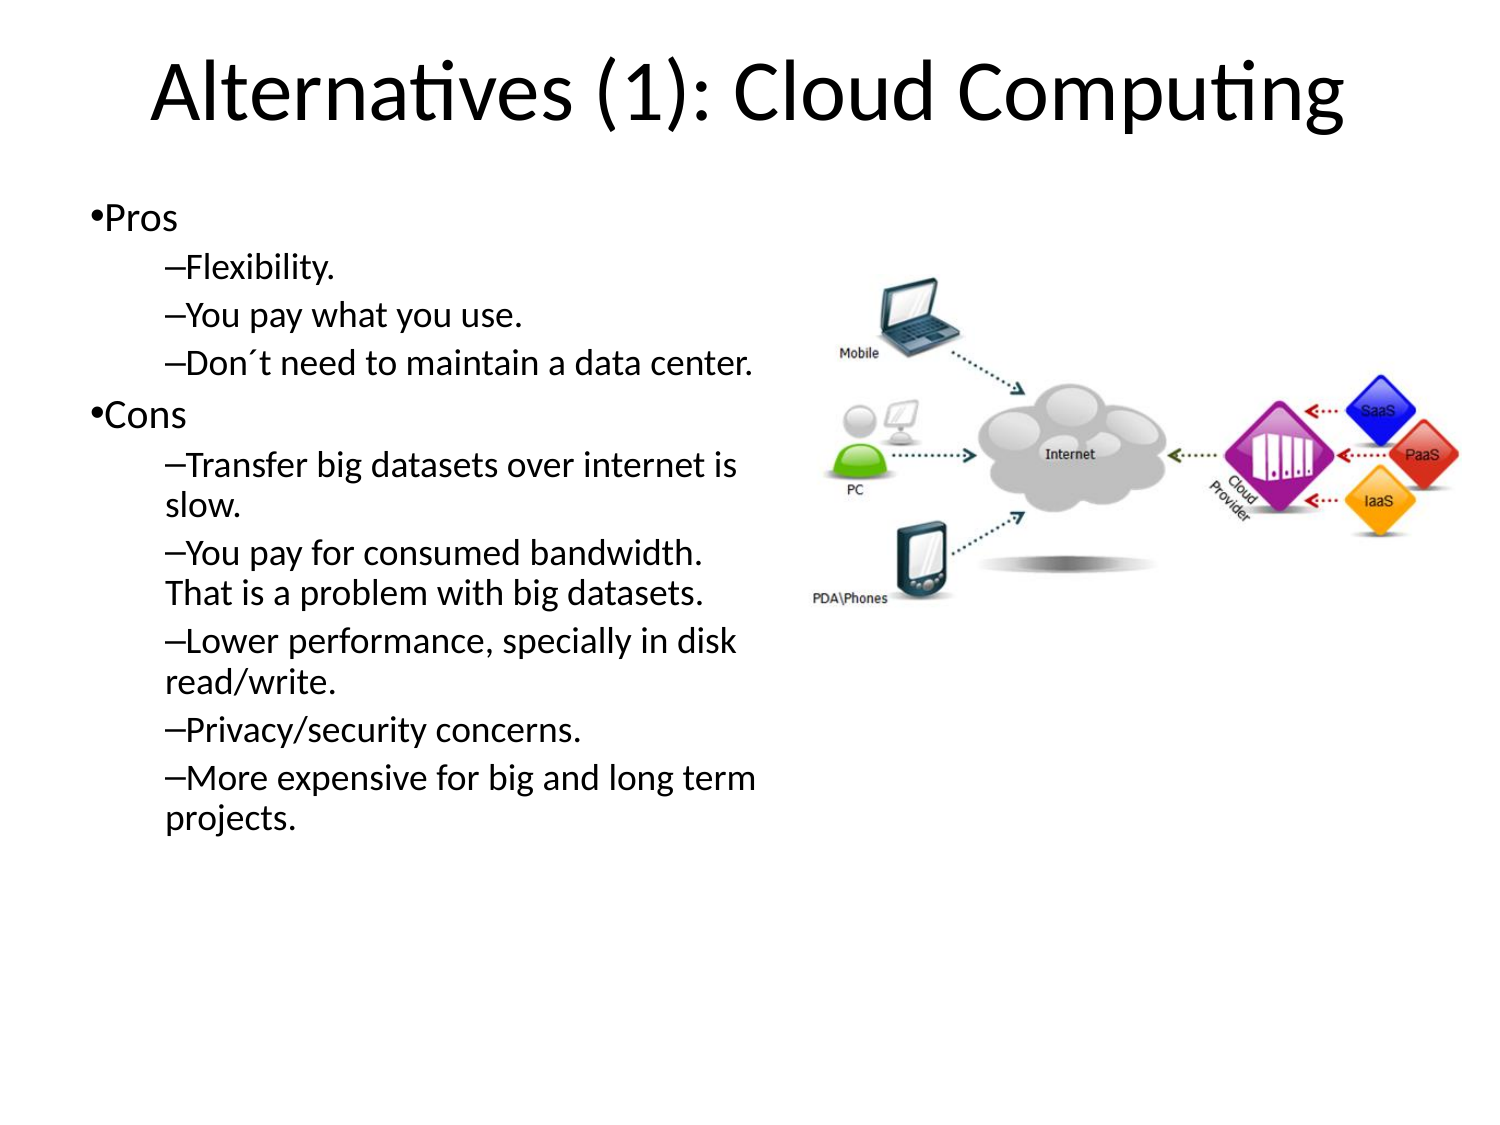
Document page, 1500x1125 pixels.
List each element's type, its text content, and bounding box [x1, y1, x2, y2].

title Alternatives (1): Cloud Computing [75, 24, 1424, 146]
list Pros Flexibility. You pay what you use. Don´t need to maintain a data center. Cons Transfer big datasets over internet is slow. You pay for consumed bandwidth. That is a problem with big datasets. Lower performance, specially in disk read/write. Privacy/security concerns. More expensive for big and long term projects. [75, 187, 788, 949]
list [799, 274, 1462, 615]
